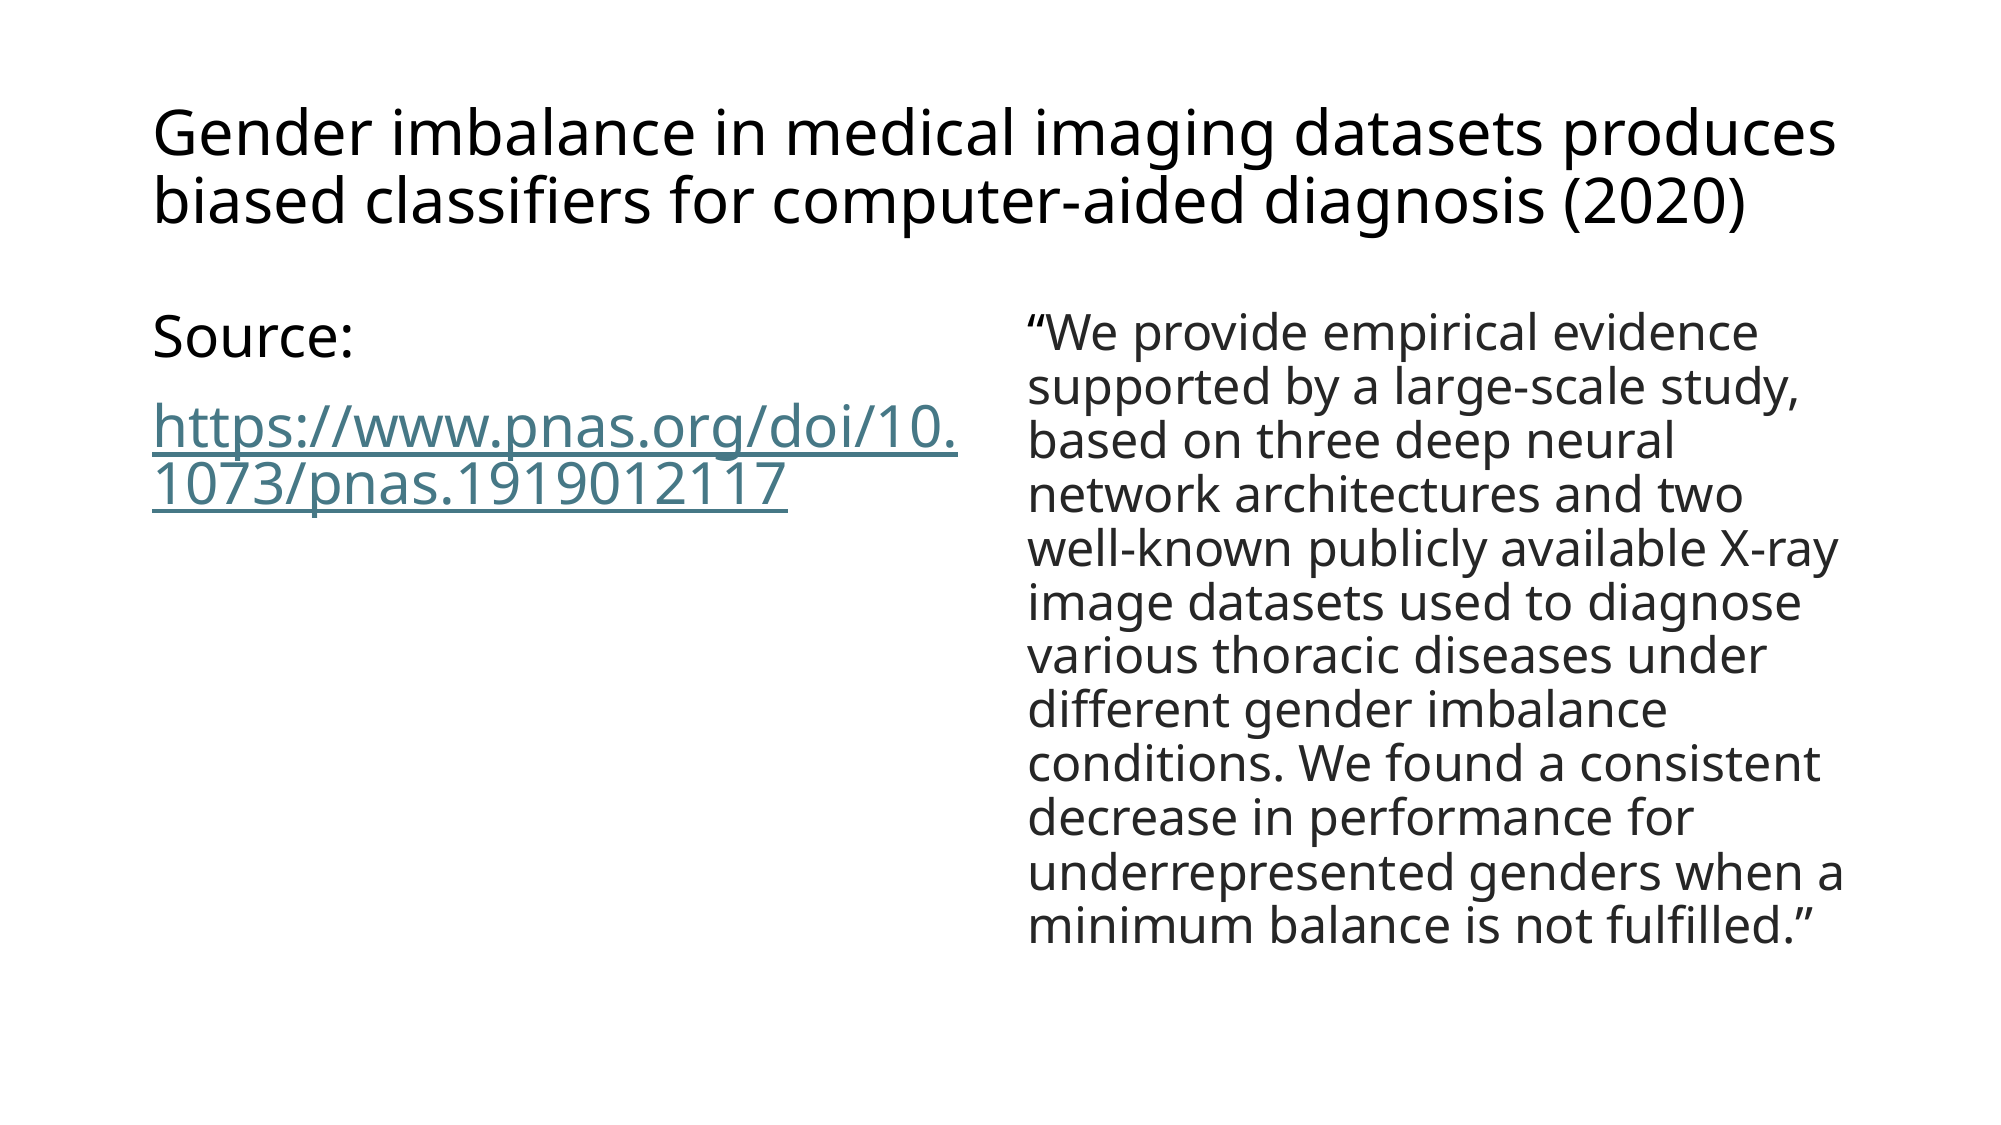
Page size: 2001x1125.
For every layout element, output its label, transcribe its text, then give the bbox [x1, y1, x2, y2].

list “We provide empirical evidence supported by a large-scale study, based on three deep neural network architectures and two well-known publicly available X-ray image datasets used to diagnose various thoracic diseases under different gender imbalance conditions. We found a consistent decrease in performance for underrepresented genders when a minimum balance is not fulfilled.” [1012, 299, 1863, 1014]
list Source: https://www.pnas.org/doi/10.1073/pnas.1919012117 [137, 299, 988, 1014]
title Gender imbalance in medical imaging datasets produces biased classifiers for computer-aided diagnosis (2020) [137, 59, 1863, 278]
